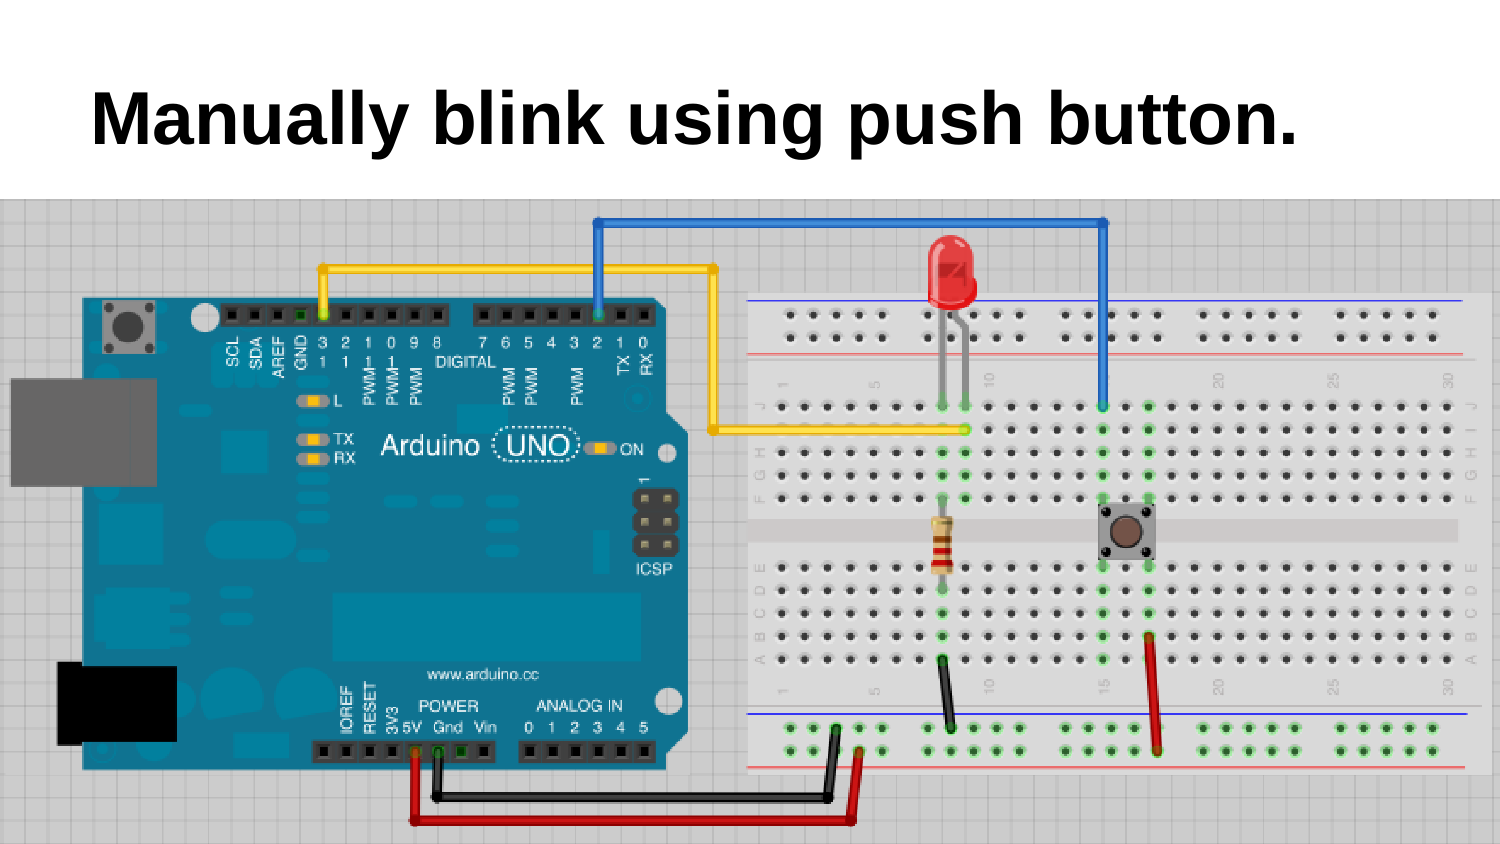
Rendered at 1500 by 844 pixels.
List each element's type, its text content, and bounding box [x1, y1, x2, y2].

picture [0, 199, 1500, 844]
title Manually blink using push button. [75, 33, 1425, 175]
